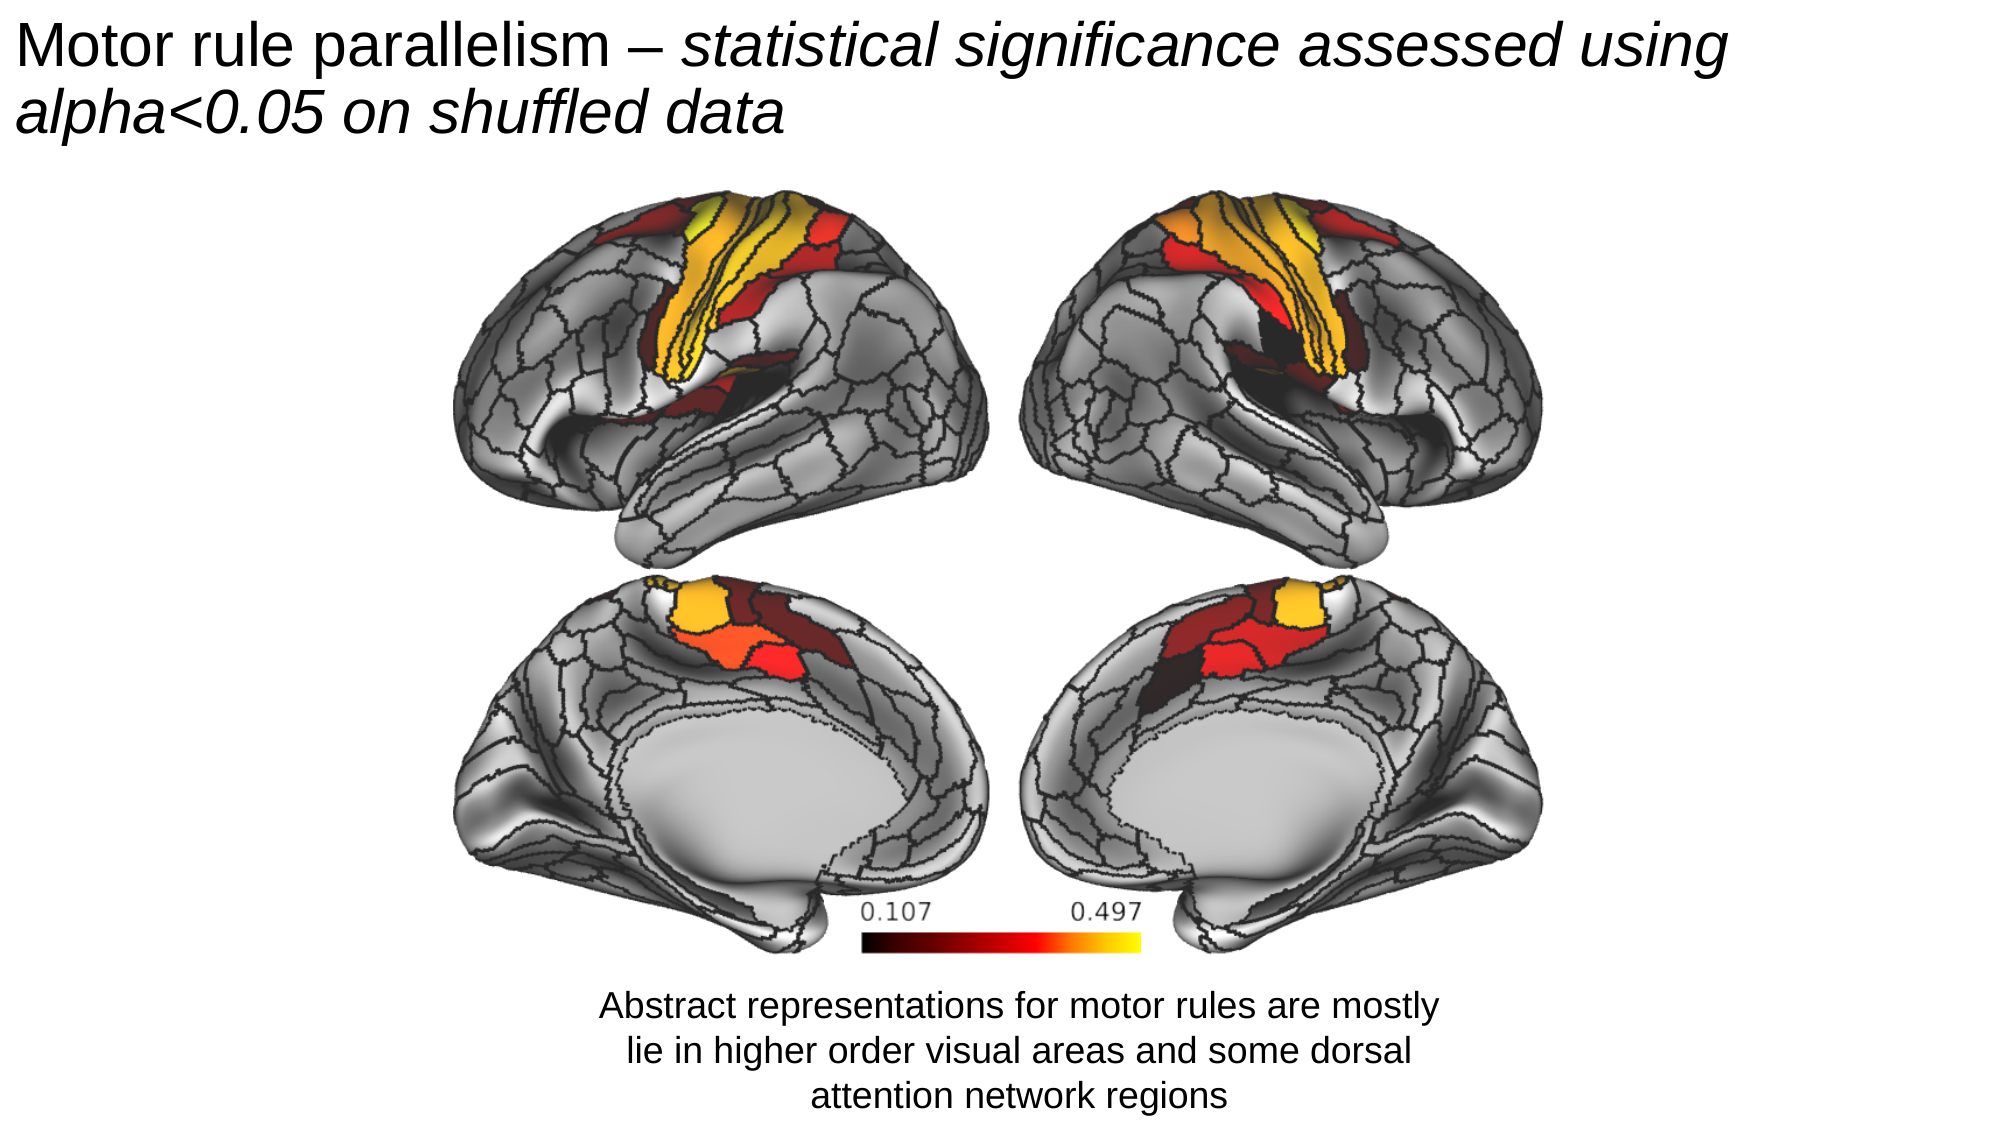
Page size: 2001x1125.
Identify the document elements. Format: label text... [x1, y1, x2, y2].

picture [452, 188, 1548, 957]
title Motor rule parallelism – statistical significance assessed using alpha<0.05 on shuffled data [0, 0, 2000, 160]
text_box Abstract representations for motor rules are mostly lie in higher order visual areas and some dorsal attention network regions [563, 973, 1476, 1124]
